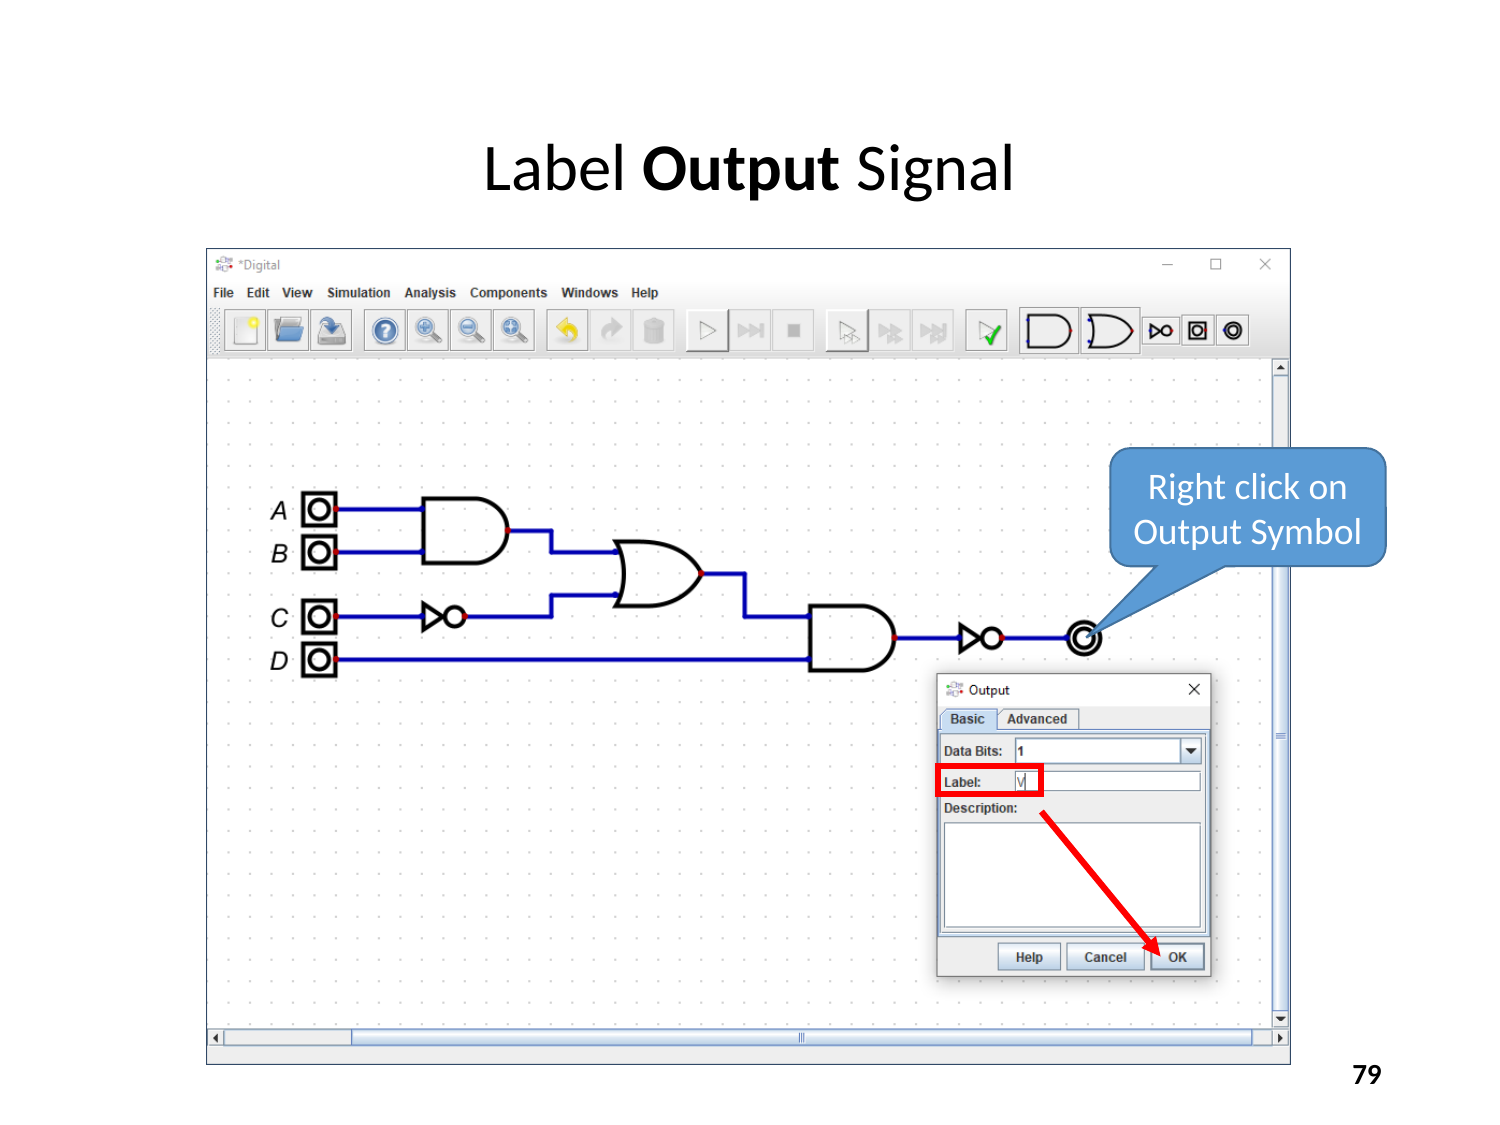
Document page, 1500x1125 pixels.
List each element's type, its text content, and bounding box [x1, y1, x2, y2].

text_box Right click on Output Symbol [1291, 447, 1387, 568]
title Label Output Signal [103, 59, 1397, 278]
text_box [1041, 811, 1161, 957]
picture [206, 248, 1291, 1065]
slide_number 79 [1059, 1042, 1397, 1103]
